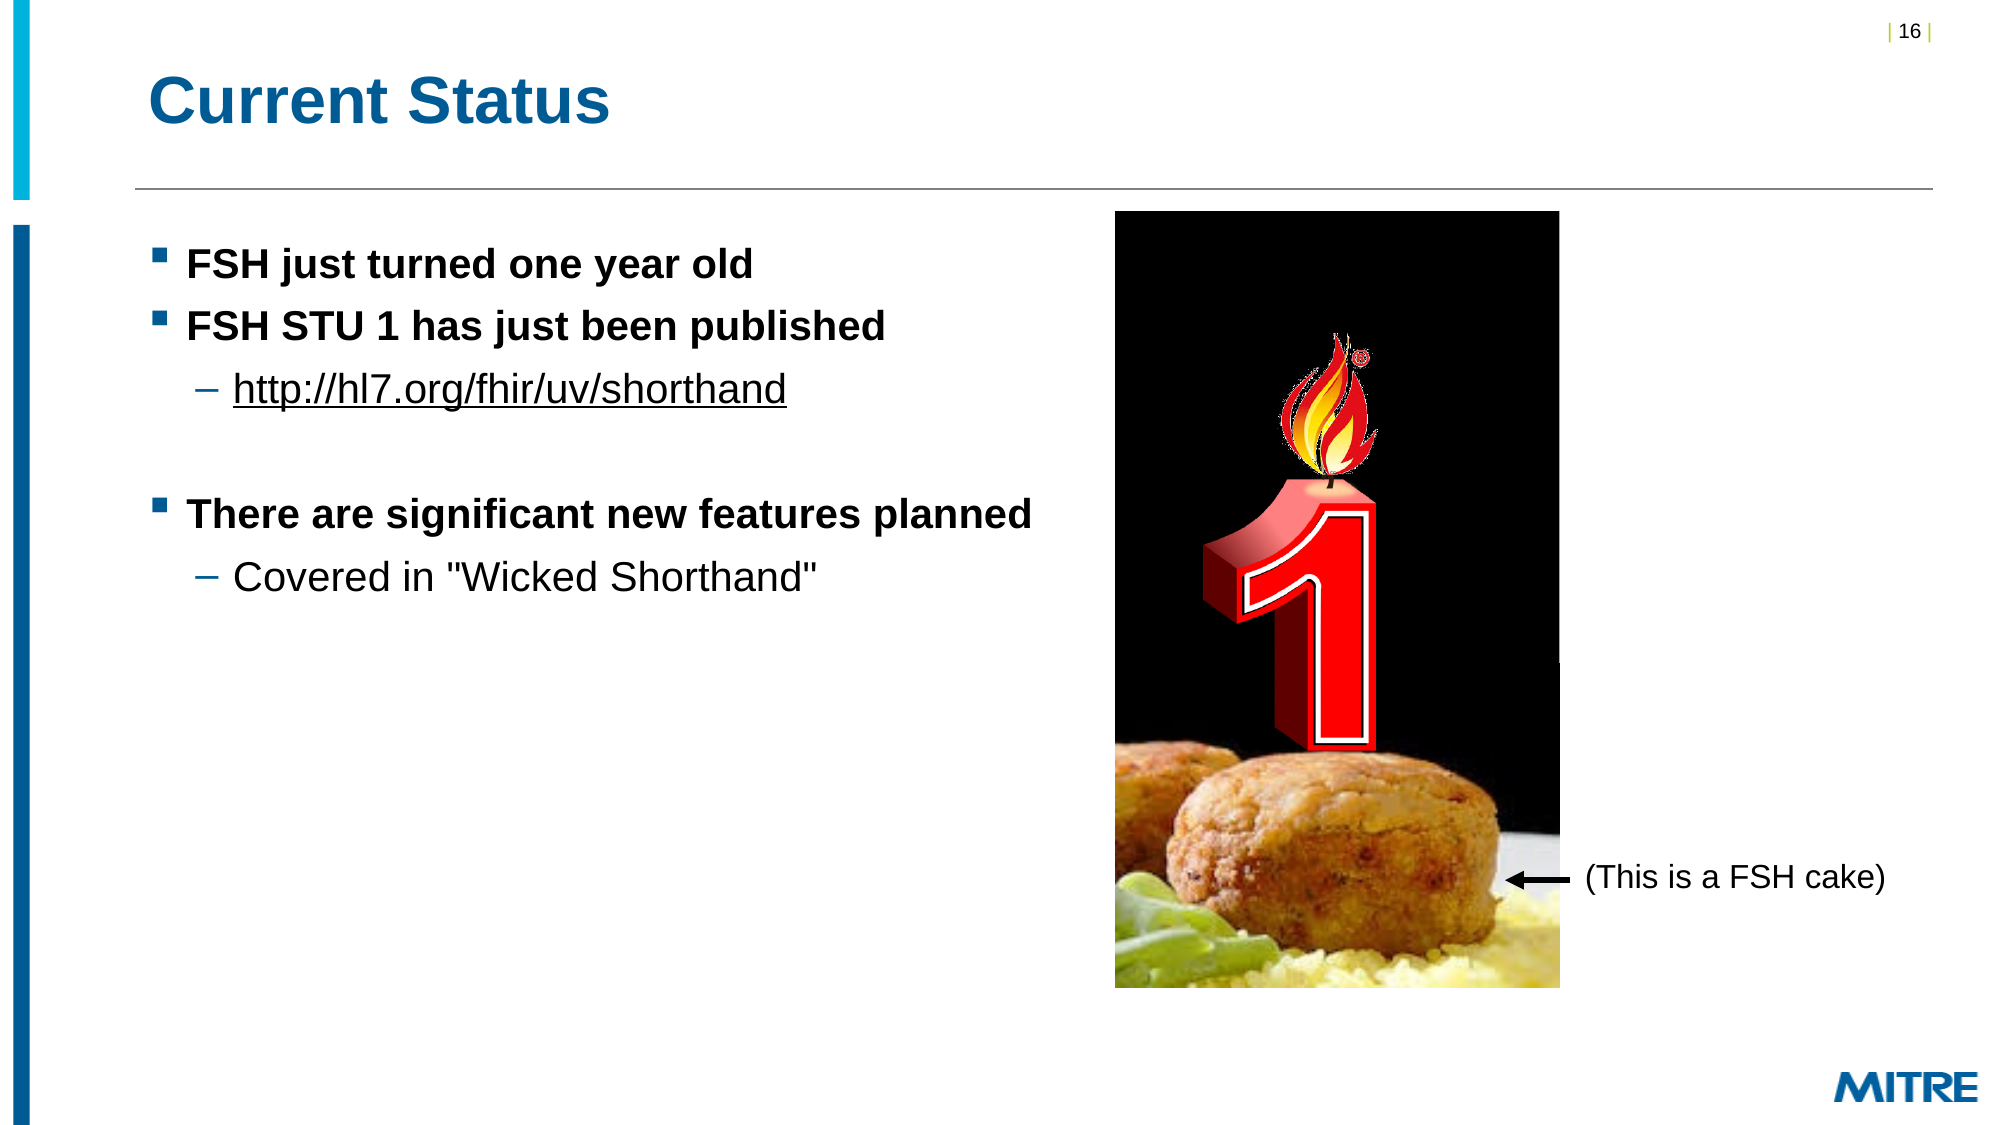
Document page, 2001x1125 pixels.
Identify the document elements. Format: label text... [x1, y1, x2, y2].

text_box [1113, 209, 1561, 663]
list FSH just turned one year old FSH STU 1 has just been published http://hl7.org/fhir/uv/shorthand There are significant new features planned Covered in "Wicked Shorthand" [133, 229, 1073, 1095]
text_box (This is a FSH cake) [1570, 847, 1906, 903]
picture [1114, 662, 1560, 988]
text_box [1202, 333, 1399, 754]
picture [1834, 1069, 1981, 1109]
title Current Status [133, 45, 1934, 163]
